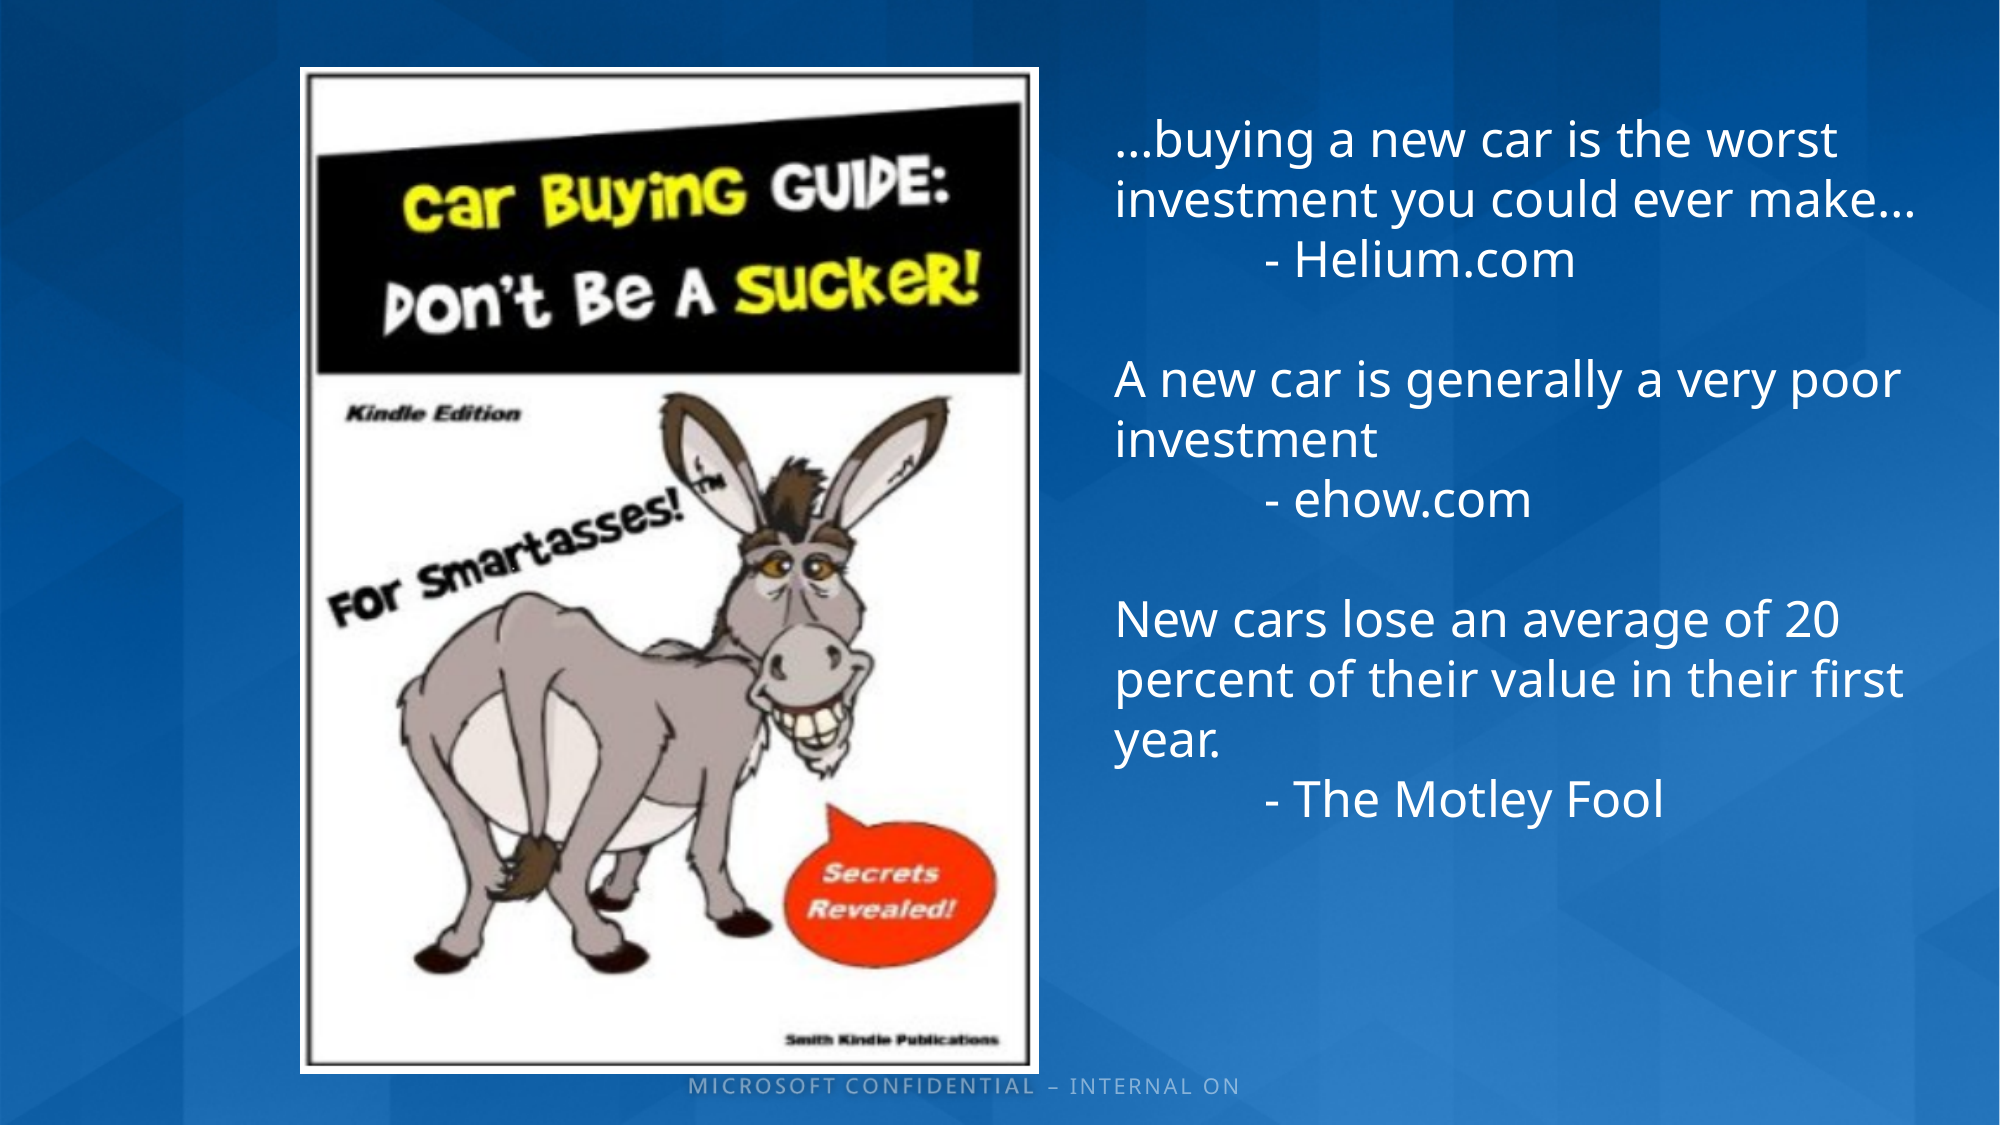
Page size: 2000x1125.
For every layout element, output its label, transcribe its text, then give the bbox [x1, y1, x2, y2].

text_box …buying a new car is the worst investment you could ever make… - Helium.com A new car is generally a very poor investment - ehow.com New cars lose an average of 20 percent of their value in their first year. - The Motley Fool [1099, 99, 1933, 835]
picture [0, 0, 2000, 1125]
